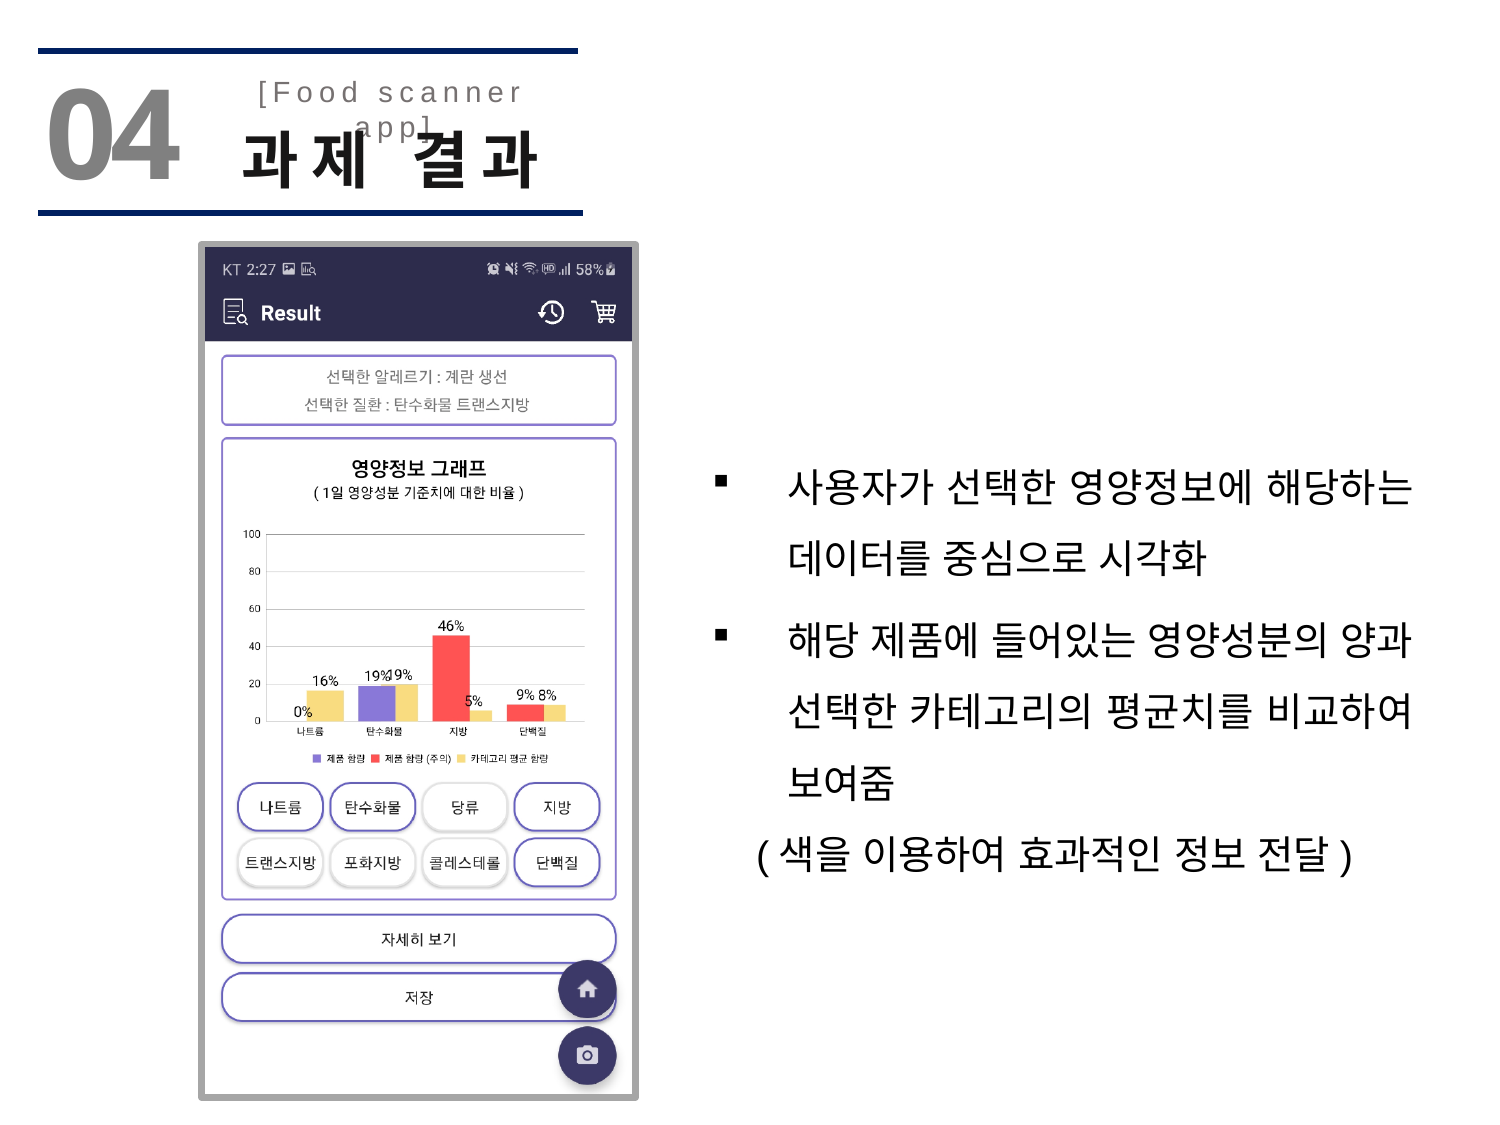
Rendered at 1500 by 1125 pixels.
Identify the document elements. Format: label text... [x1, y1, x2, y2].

picture [204, 247, 633, 1095]
text_box [Food scanner app] [198, 65, 587, 151]
text_box 과제 결과 [211, 113, 570, 203]
text_box 사용자가 선택한 영양정보에 해당하는 데이터를 중심으로 시각화 해당 제품에 들어있는 영양성분의 양과 선택한 카테고리의 평균치를 비교하여 보여줌 (색을 이용하여 효과적인 정보 전달) [697, 431, 1429, 885]
text_box 04 [30, 47, 218, 212]
